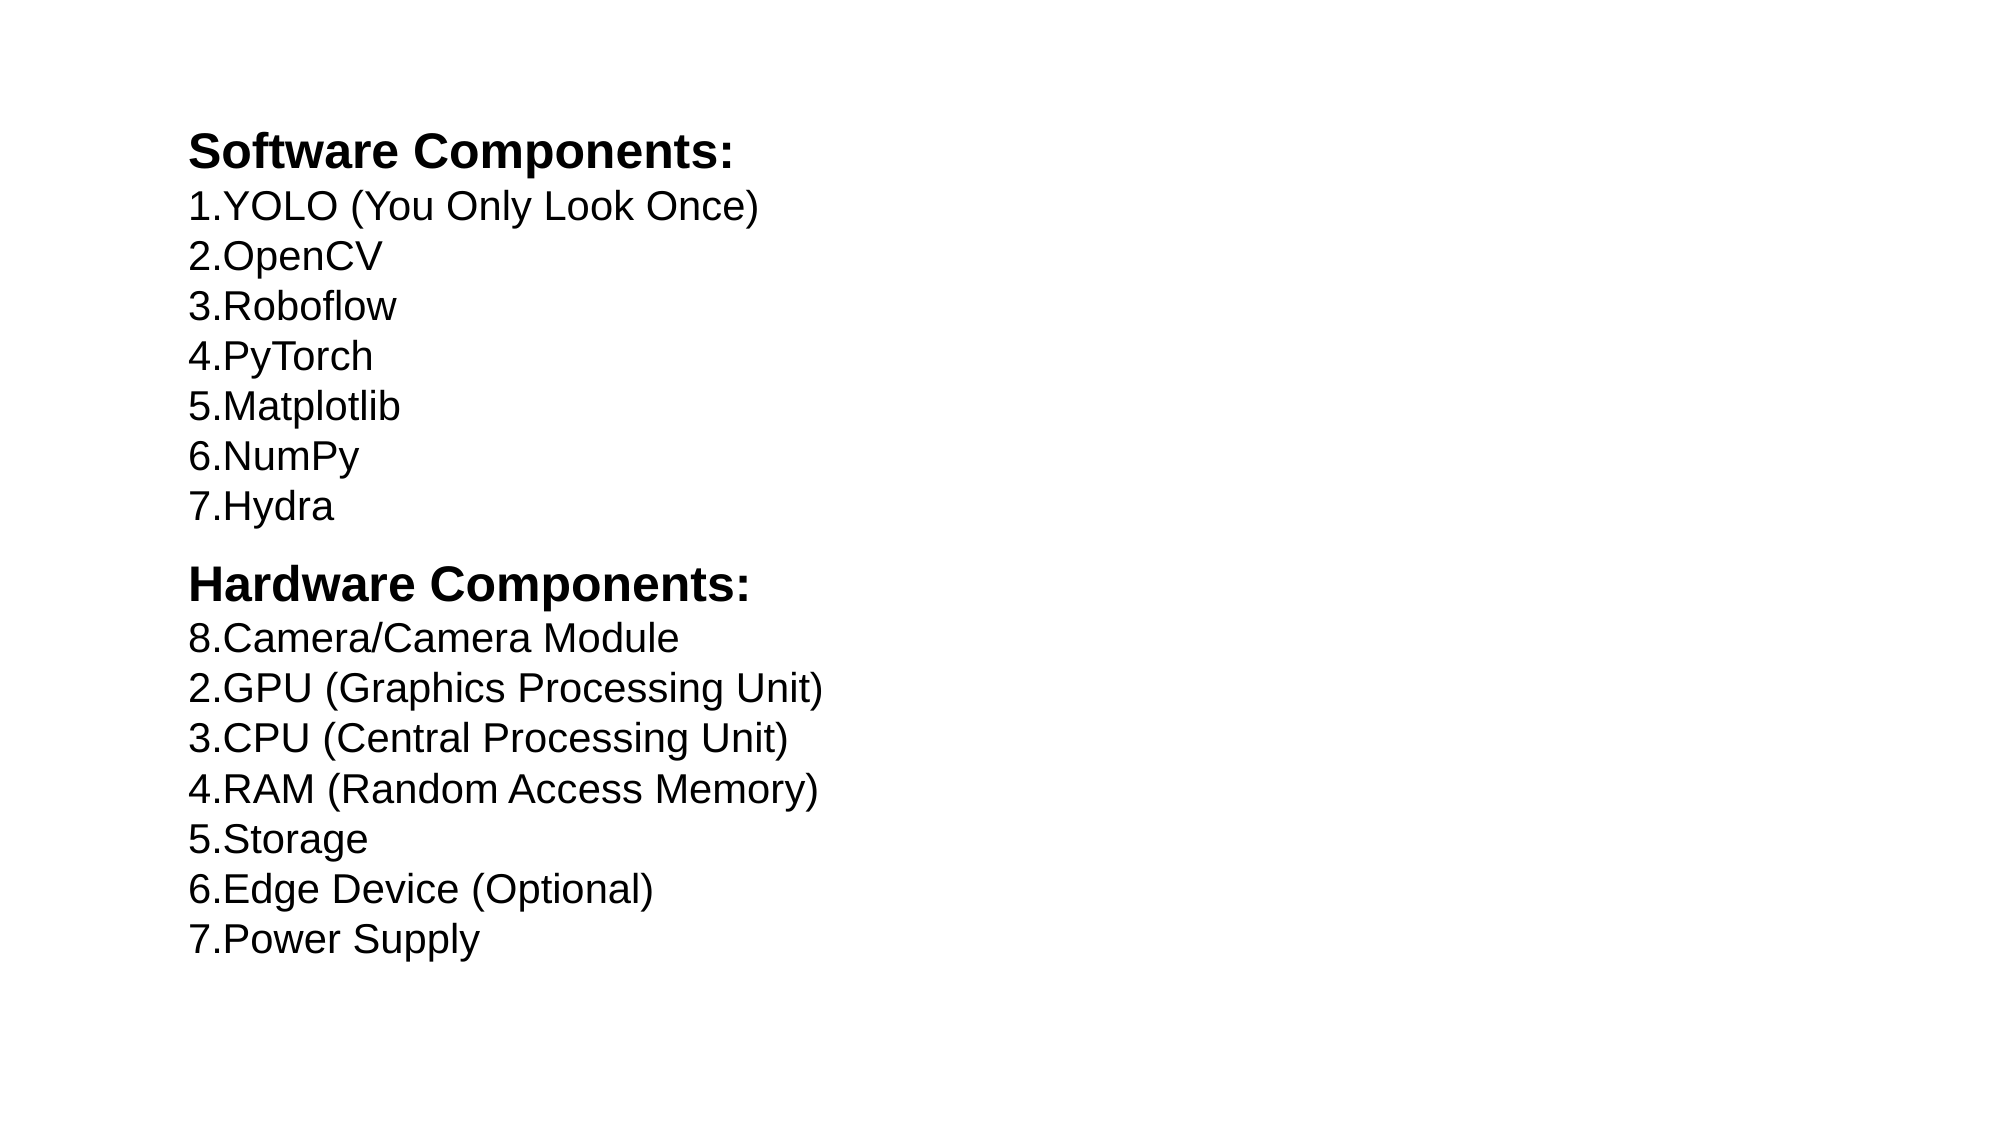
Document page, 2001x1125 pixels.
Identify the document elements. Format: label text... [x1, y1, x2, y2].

subtitle Software Components: YOLO (You Only Look Once) OpenCV Roboflow PyTorch Matplotlib NumPy Hydra Hardware Components: Camera/Camera Module GPU (Graphics Processing Unit) CPU (Central Processing Unit) RAM (Random Access Memory) Storage Edge Device (Optional) Power Supply [173, 111, 1765, 1014]
